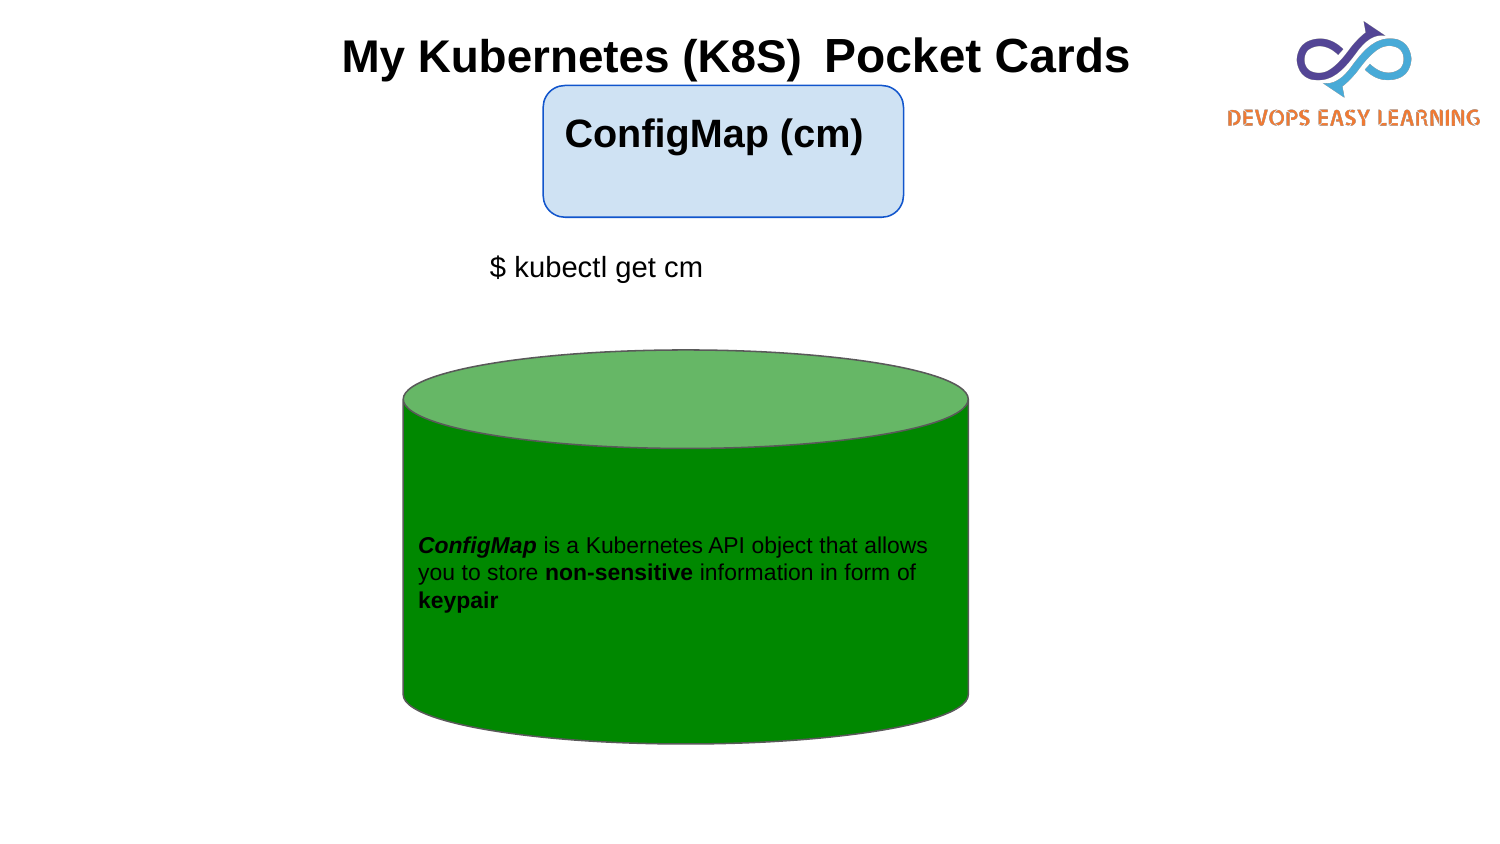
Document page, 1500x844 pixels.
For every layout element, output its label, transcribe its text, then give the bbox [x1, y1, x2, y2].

text_box ConfigMap (cm) [543, 85, 904, 218]
text_box $ kubectl get cm [474, 233, 1344, 299]
text_box My Kubernetes (K8S) Pocket Cards [7, 9, 1214, 138]
picture [1216, 9, 1492, 148]
text_box ConfigMap is a Kubernetes API object that allows you to store non-sensitive information in form of keypair [403, 349, 969, 744]
text_box Readiness Probe [404, 349, 969, 448]
